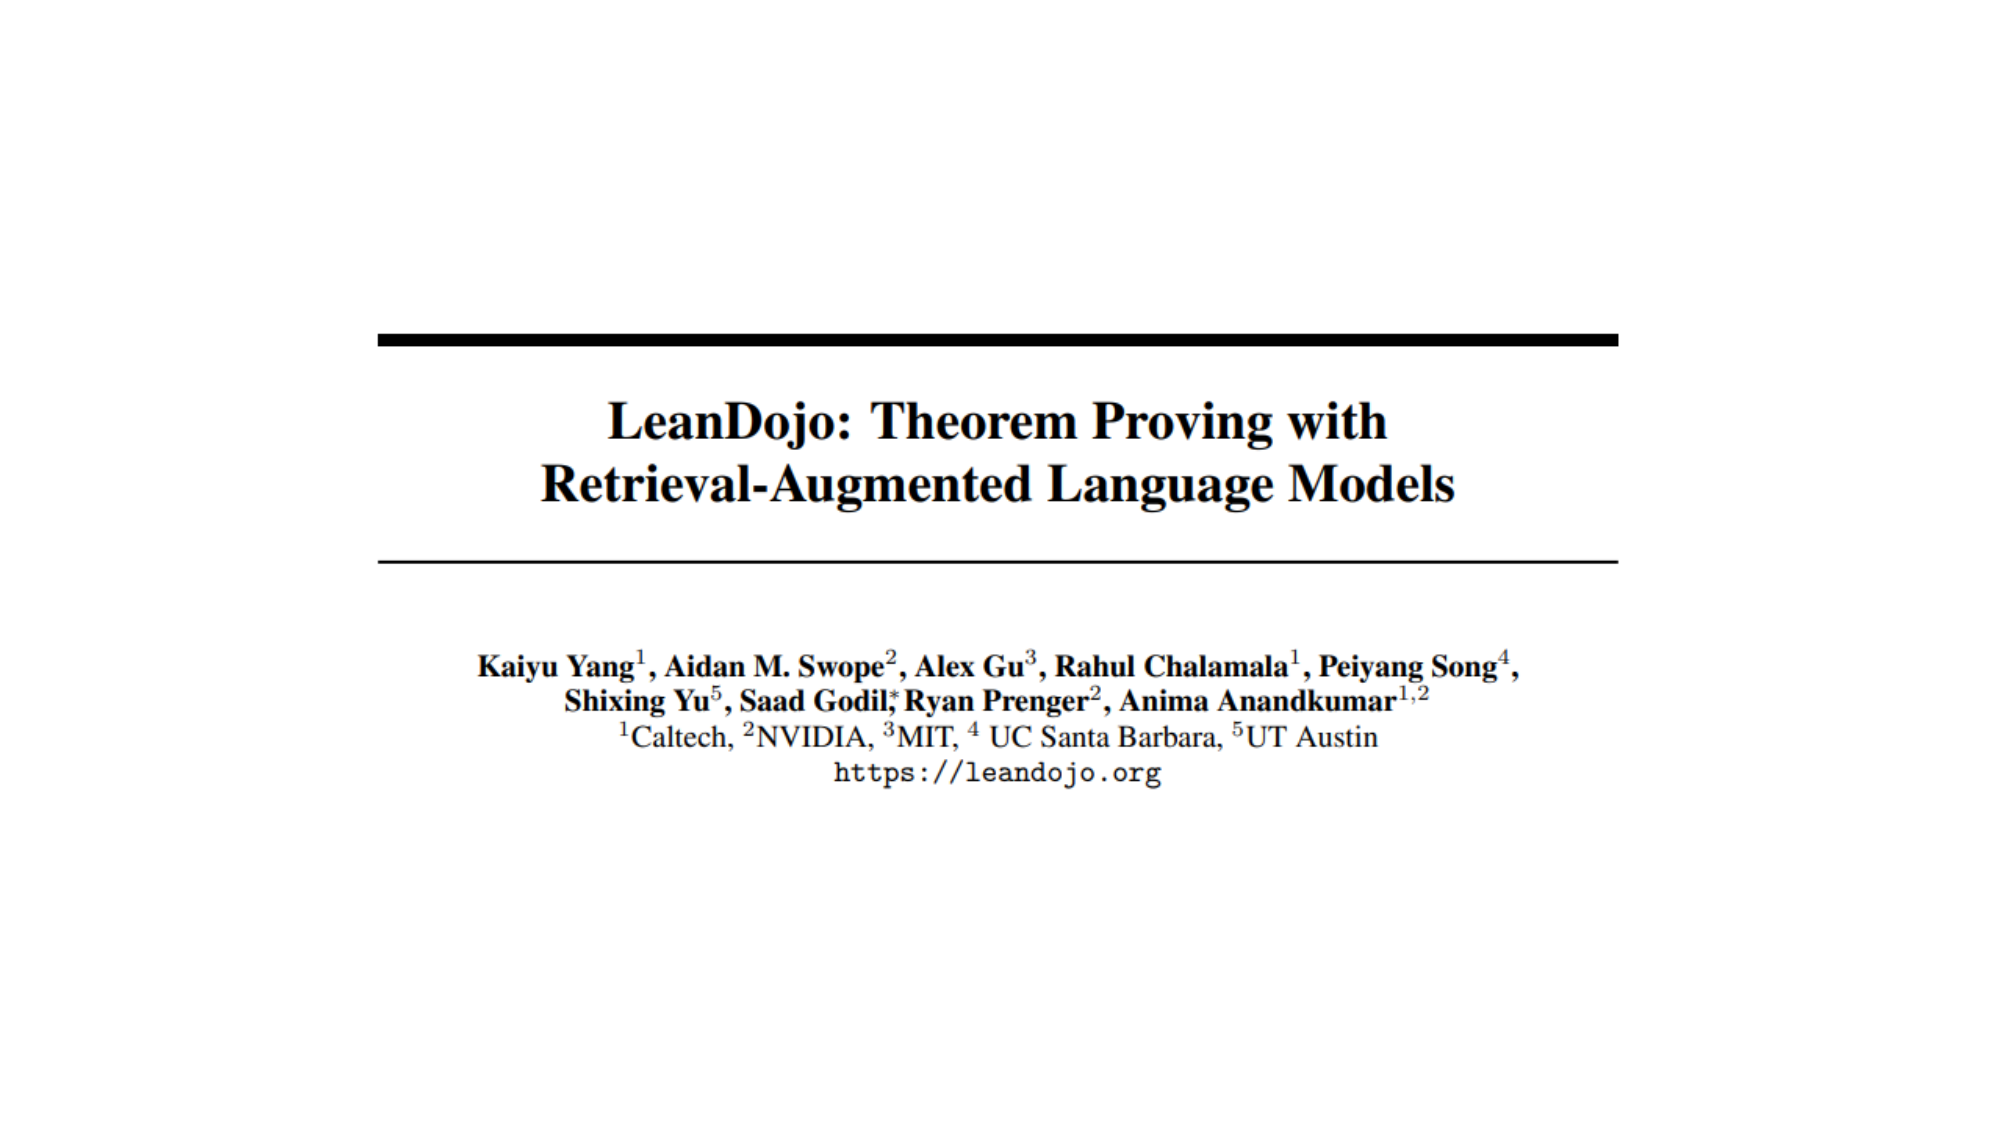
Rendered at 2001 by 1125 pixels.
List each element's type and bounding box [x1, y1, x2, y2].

picture [375, 331, 1625, 794]
